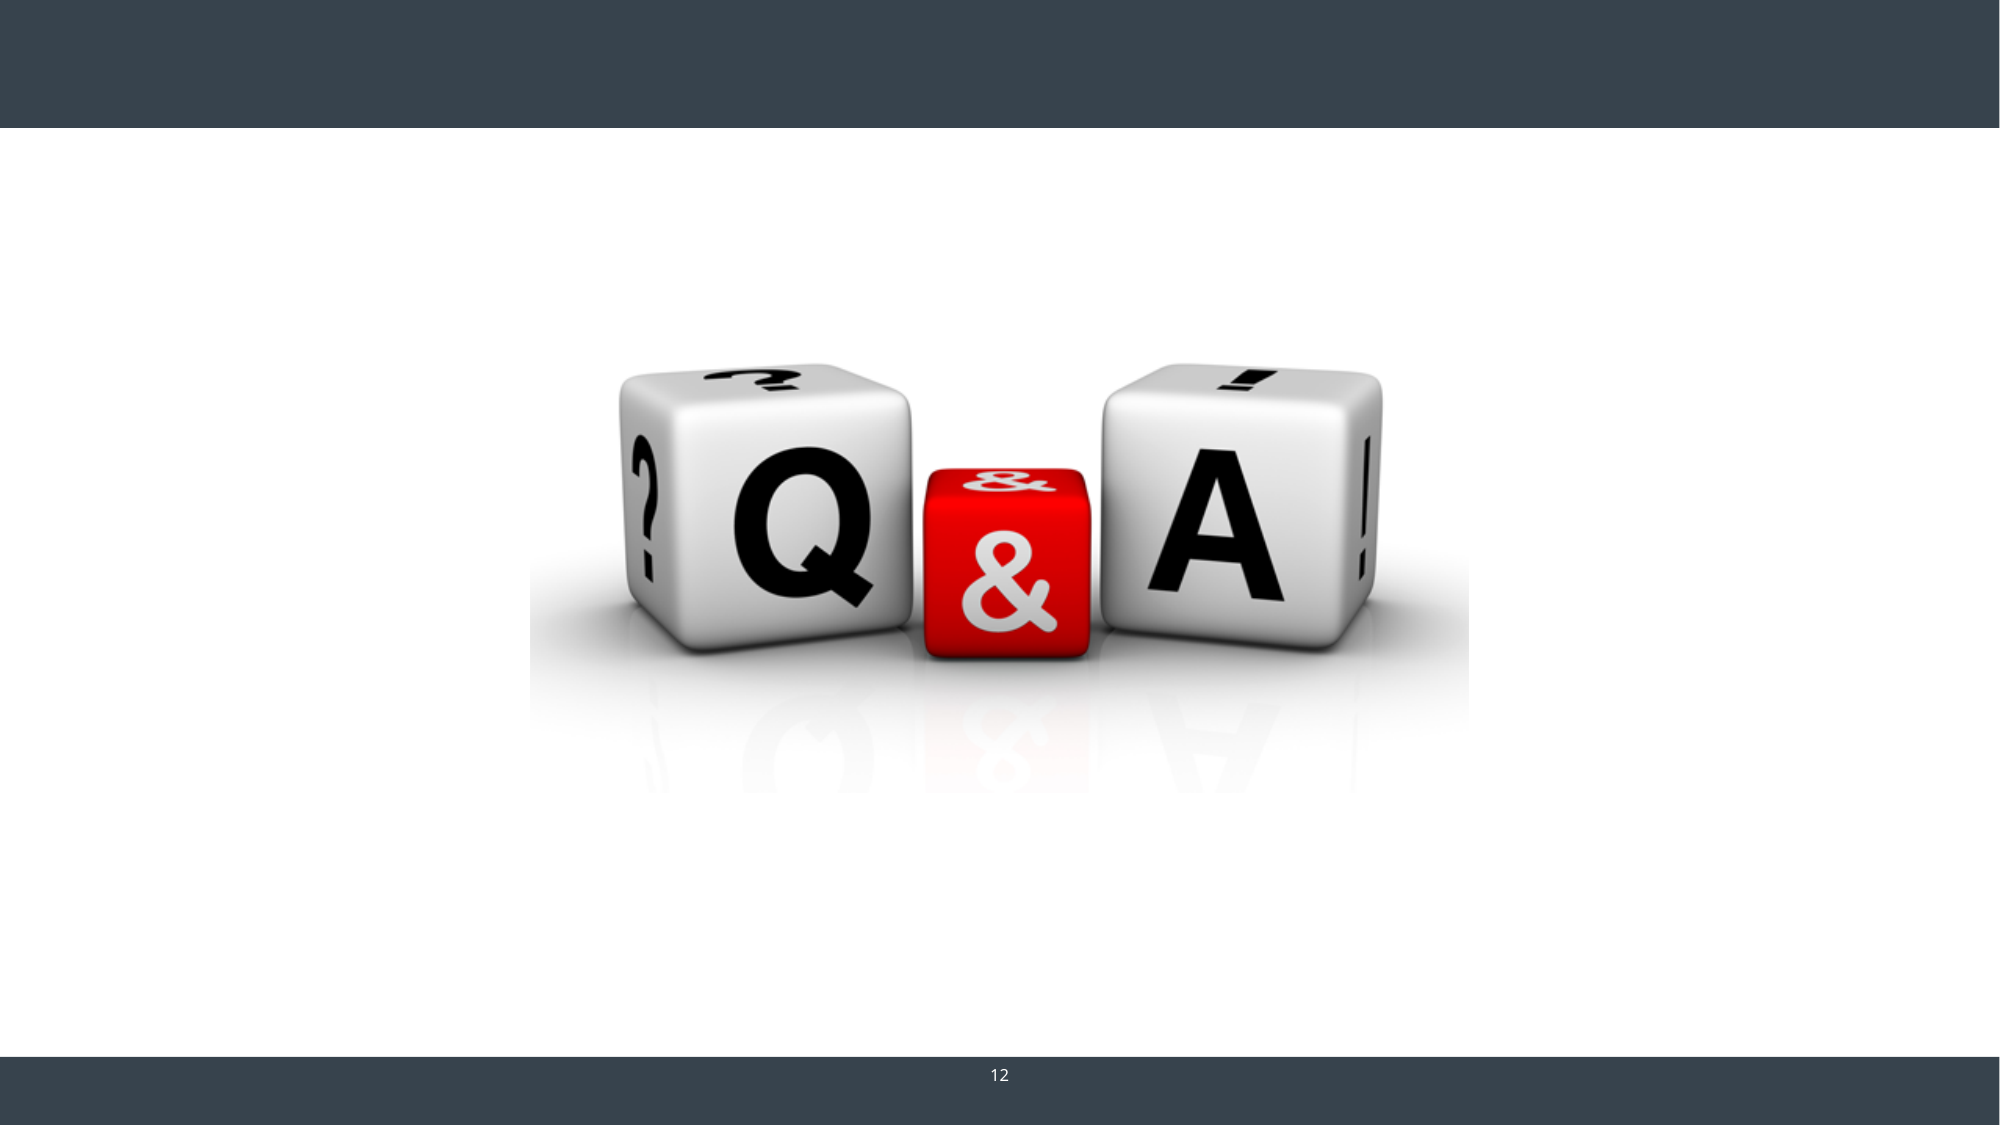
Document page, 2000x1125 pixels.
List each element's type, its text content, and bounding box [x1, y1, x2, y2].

picture [530, 332, 1469, 793]
slide_number 12 [916, 1062, 1083, 1091]
